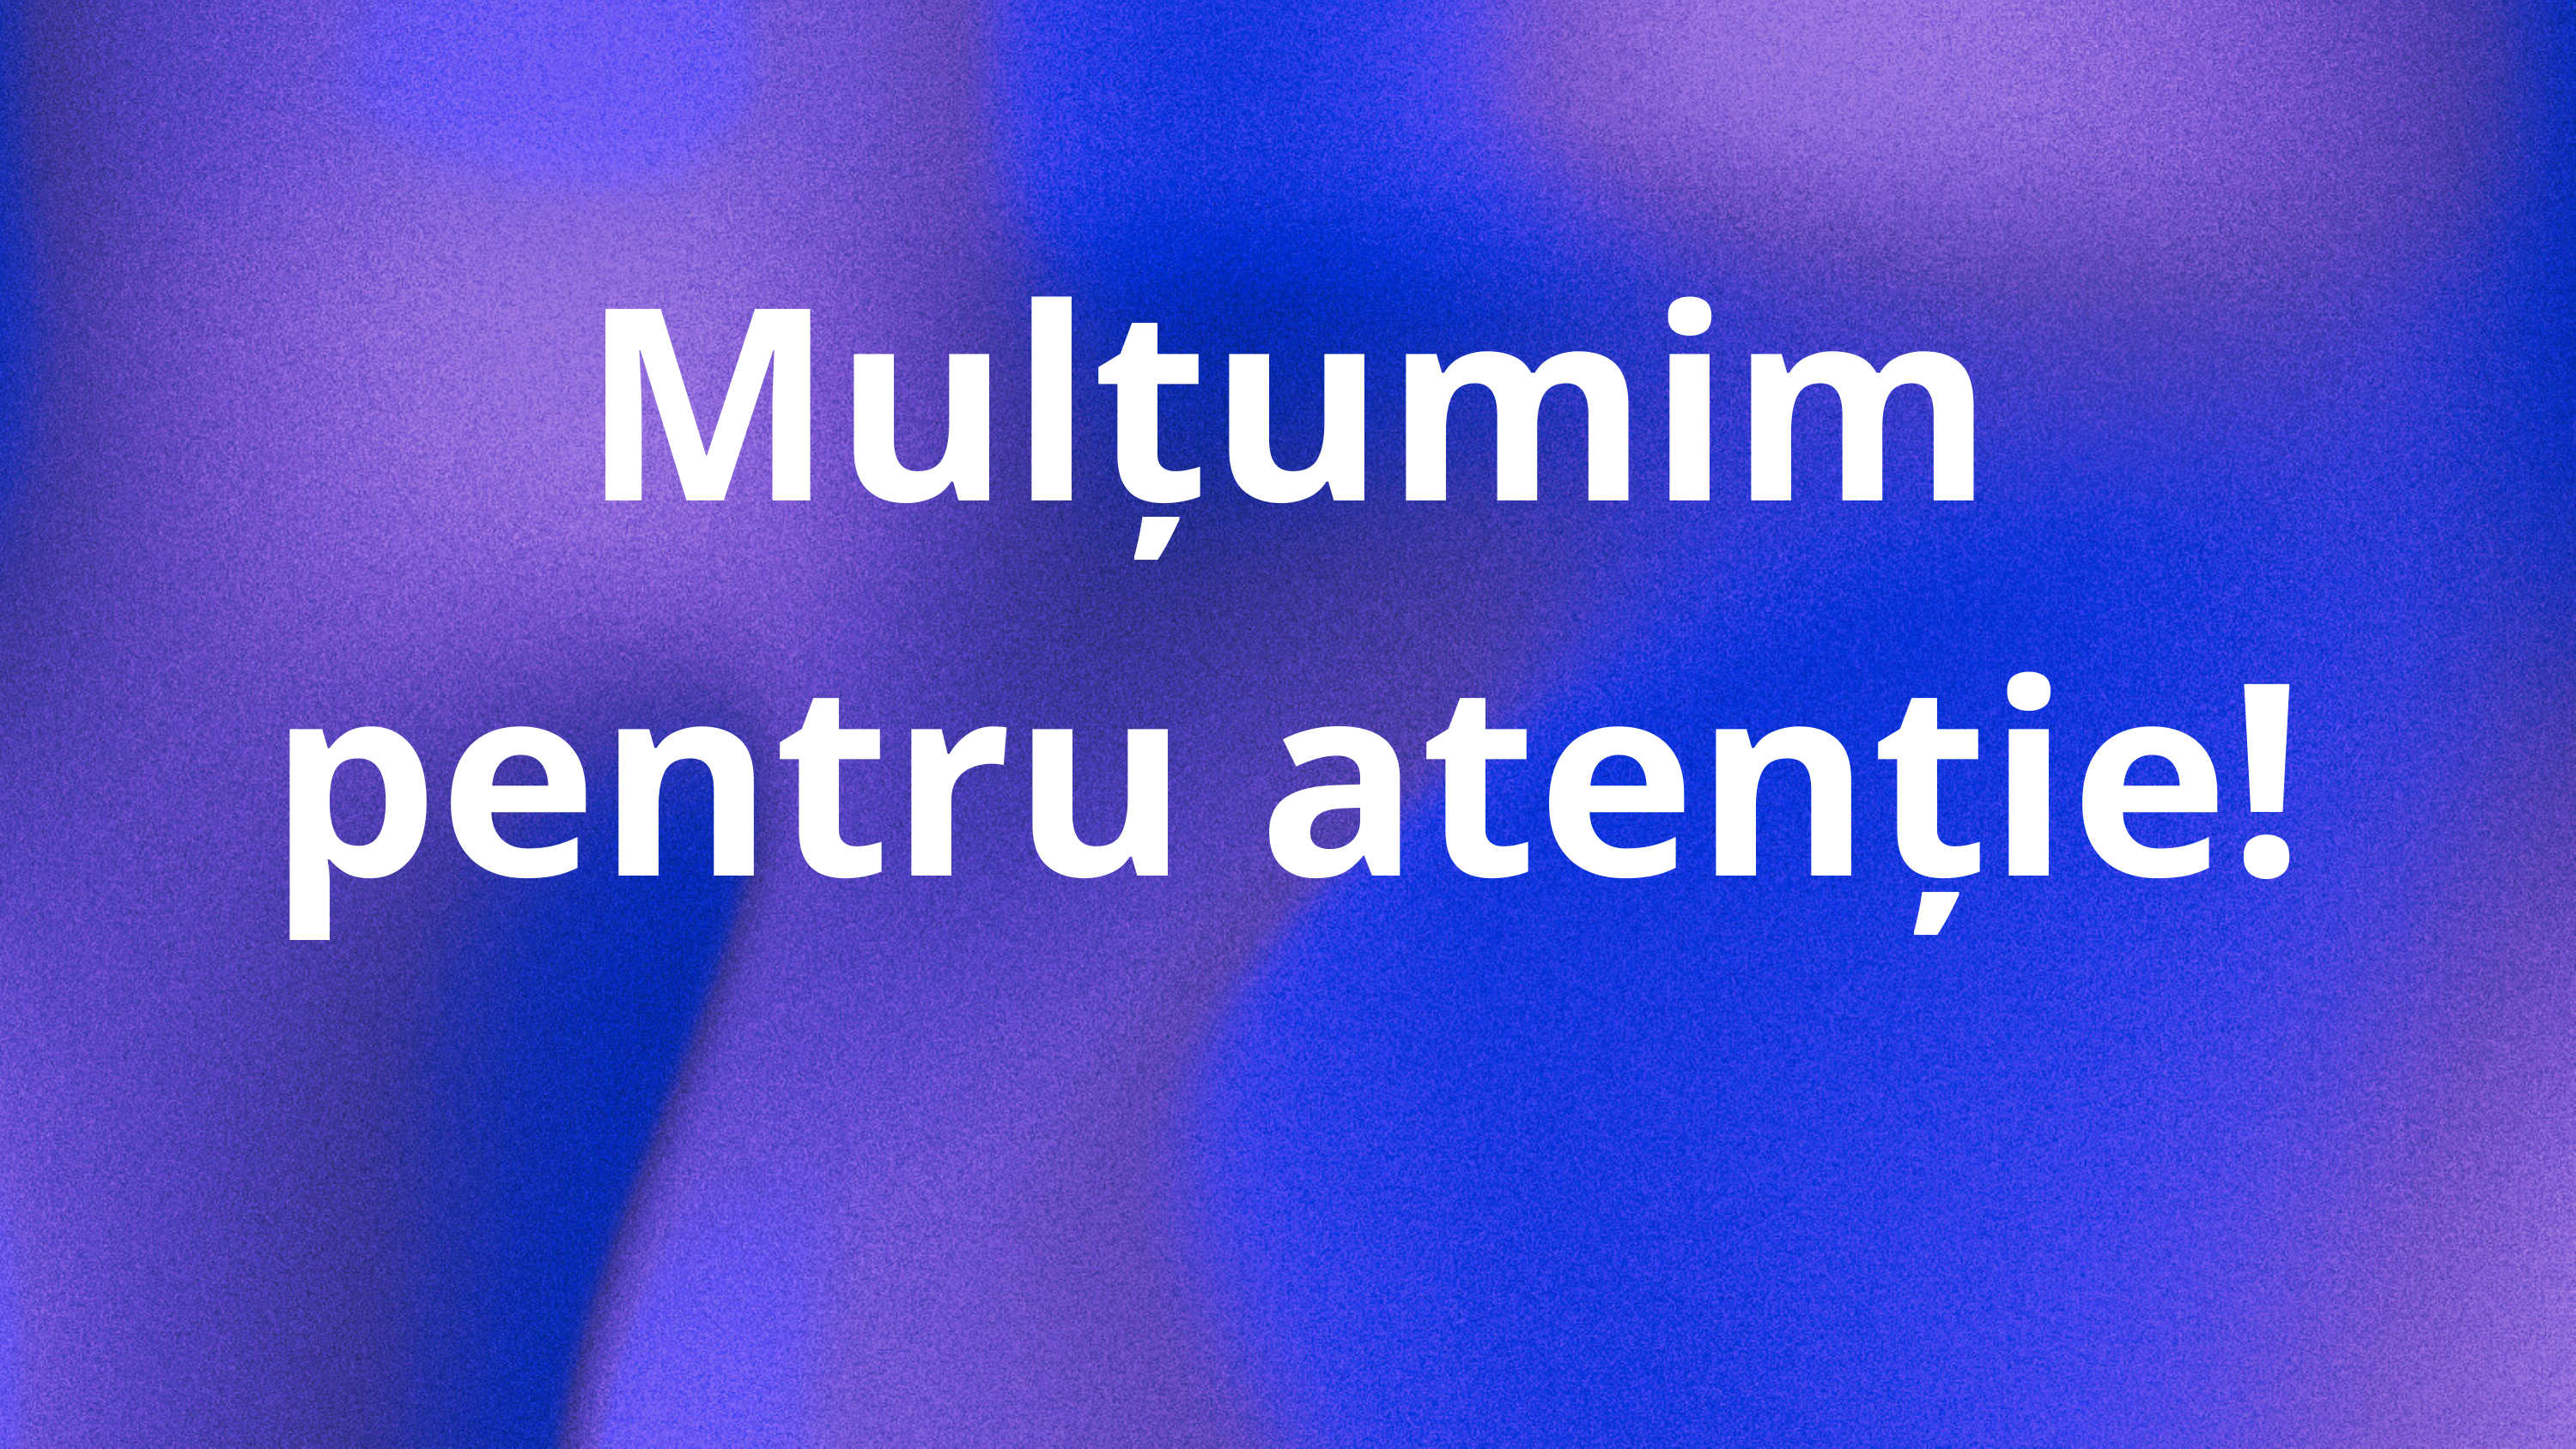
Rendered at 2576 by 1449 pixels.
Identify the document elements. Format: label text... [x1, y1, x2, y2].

text_box [0, 0, 2576, 1449]
text_box Mulțumim pentru atenție! [262, 179, 2314, 930]
